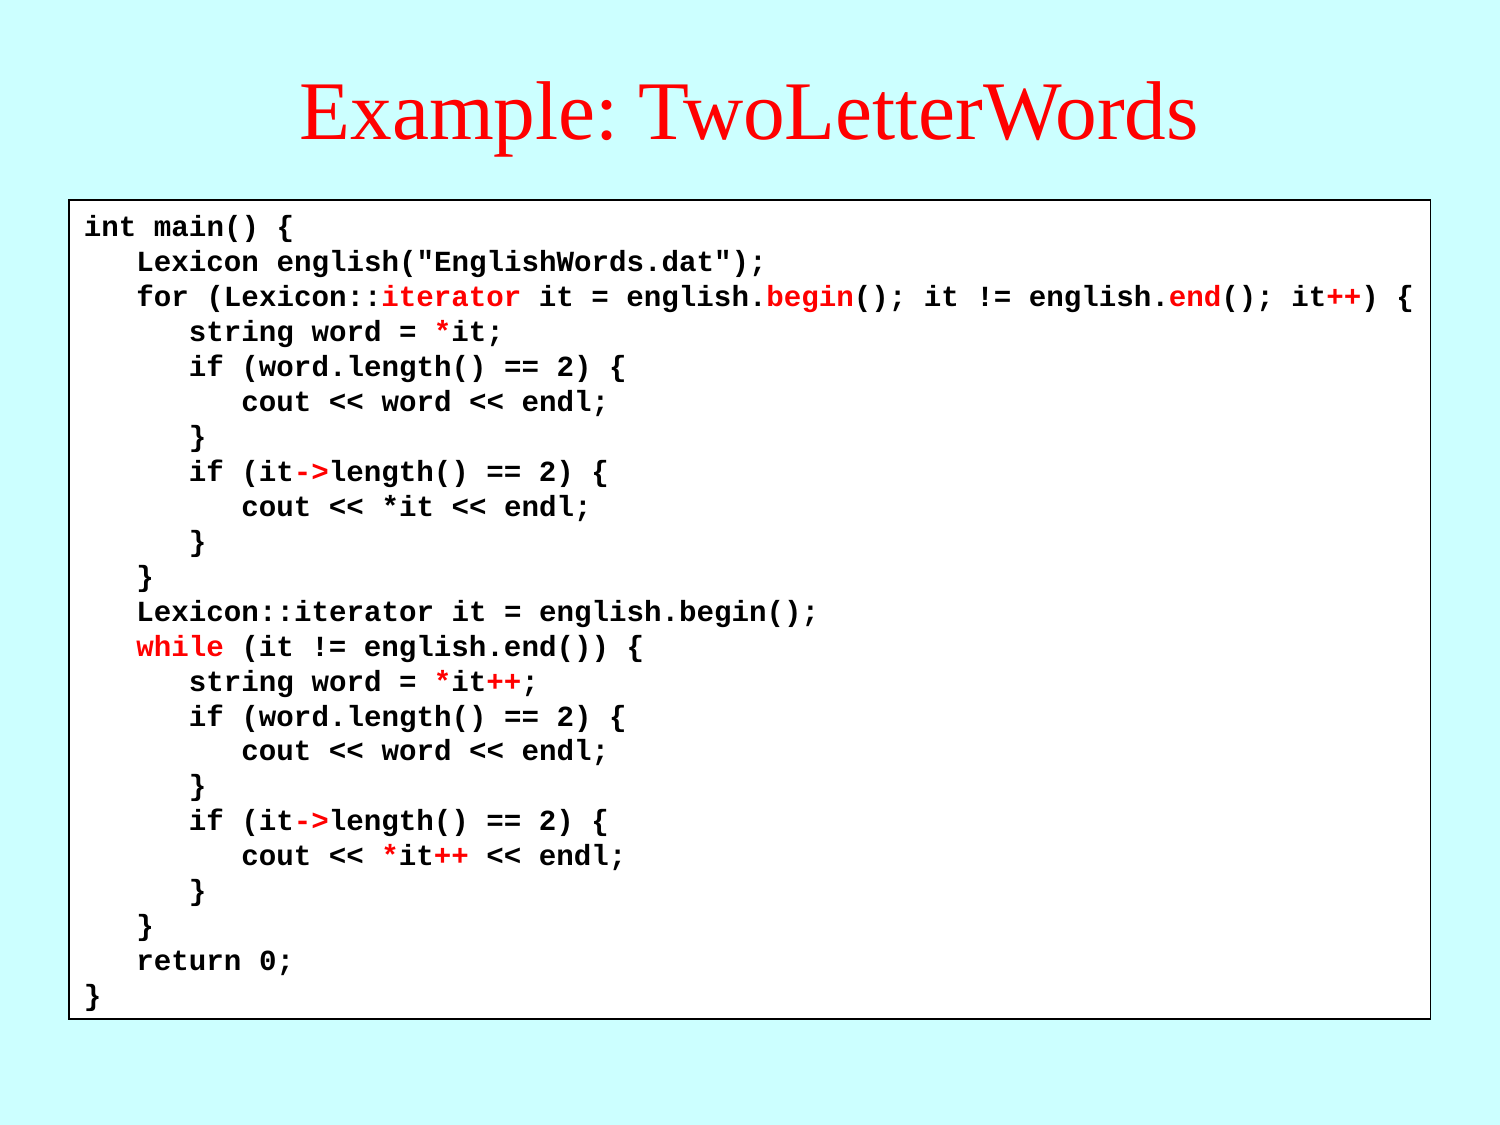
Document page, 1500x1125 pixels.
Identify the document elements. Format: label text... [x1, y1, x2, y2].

text_box int main() { Lexicon english("EnglishWords.dat"); for (Lexicon::iterator it = english.begin(); it != english.end(); it++) { string word = *it; if (word.length() == 2) { cout << word << endl; } if (it->length() == 2) { cout << *it << endl; } } Lexicon::iterator it = english.begin(); while (it != english.end()) { string word = *it++; if (word.length() == 2) { cout << word << endl; } if (it->length() == 2) { cout << *it++ << endl; } } return 0; } [69, 199, 1431, 1019]
title Example: TwoLetterWords [0, 12, 1500, 201]
